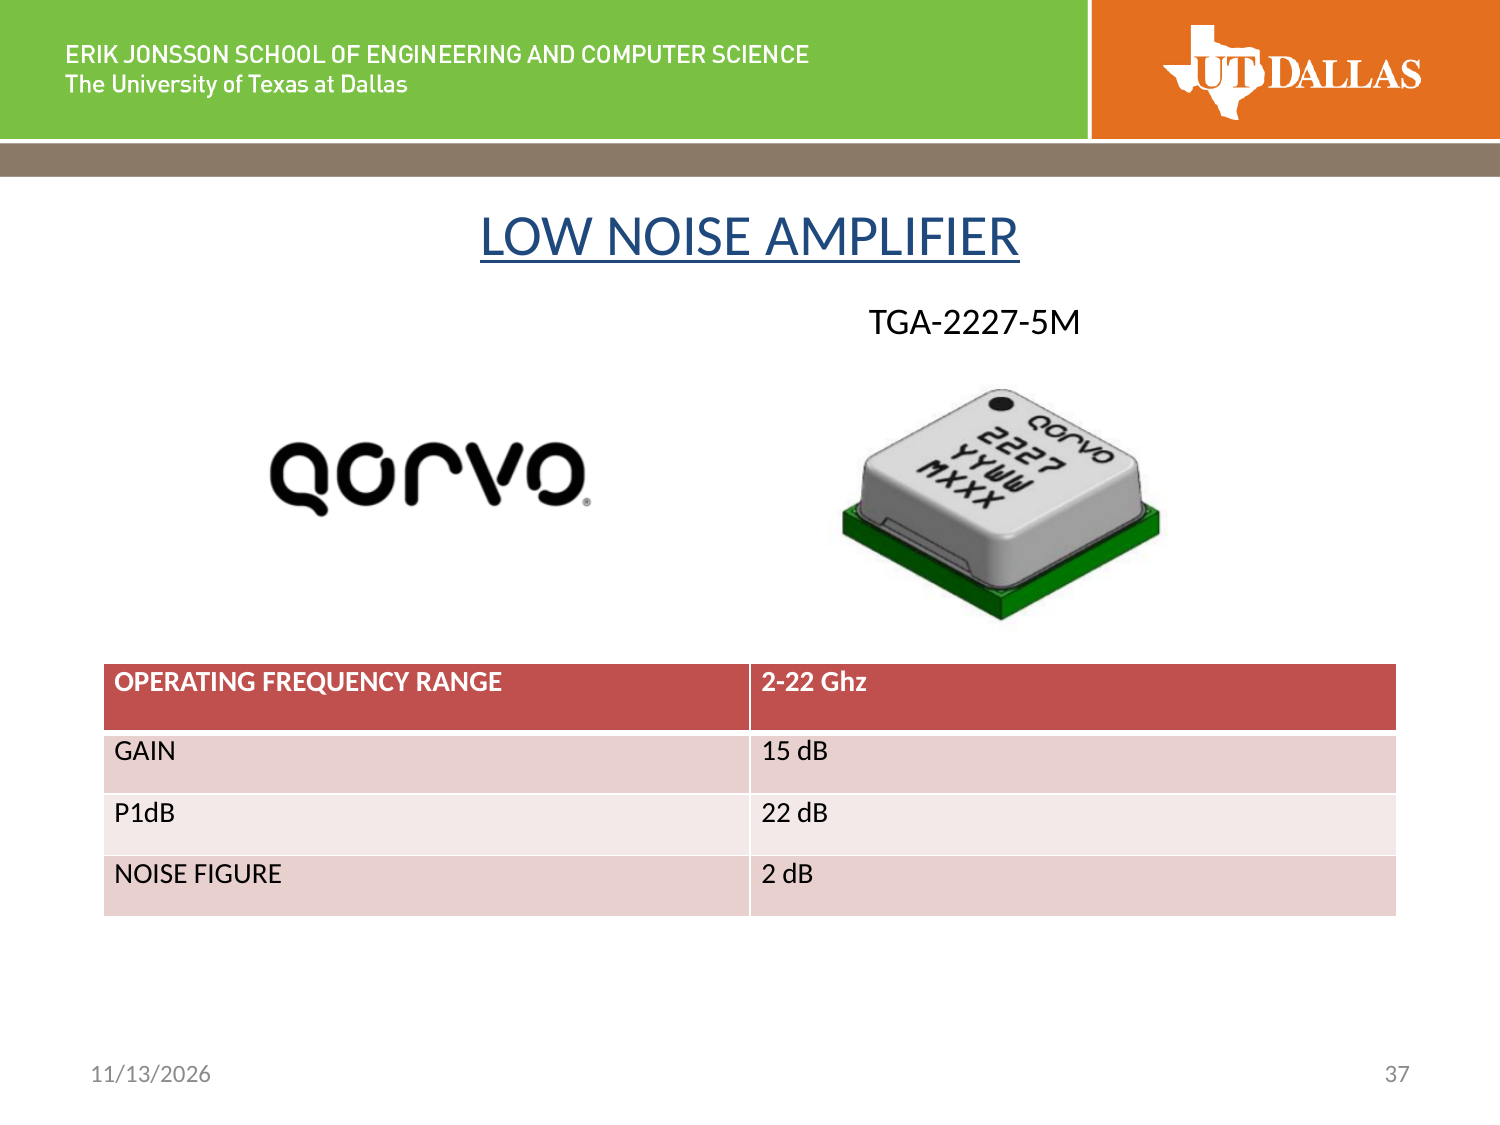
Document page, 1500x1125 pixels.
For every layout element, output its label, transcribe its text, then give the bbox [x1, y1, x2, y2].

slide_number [75, 1042, 425, 1103]
title LOW NOISE AMPLIFIER [75, 138, 1425, 327]
table_cell 2 dB [751, 856, 1396, 916]
table_cell GAIN [104, 736, 749, 793]
picture [0, 0, 1500, 1125]
table_cell NOISE FIGURE [104, 856, 749, 916]
table_cell P1dB [104, 795, 749, 855]
table_cell 22 dB [751, 795, 1396, 855]
slide_number 37 [1074, 1042, 1425, 1103]
table_cell 15 dB [751, 736, 1396, 793]
table_header 2-22 Ghz [751, 664, 1396, 730]
text_box TGA-2227-5M [854, 289, 1205, 349]
table_header OPERATING FREQUENCY RANGE [104, 664, 749, 730]
